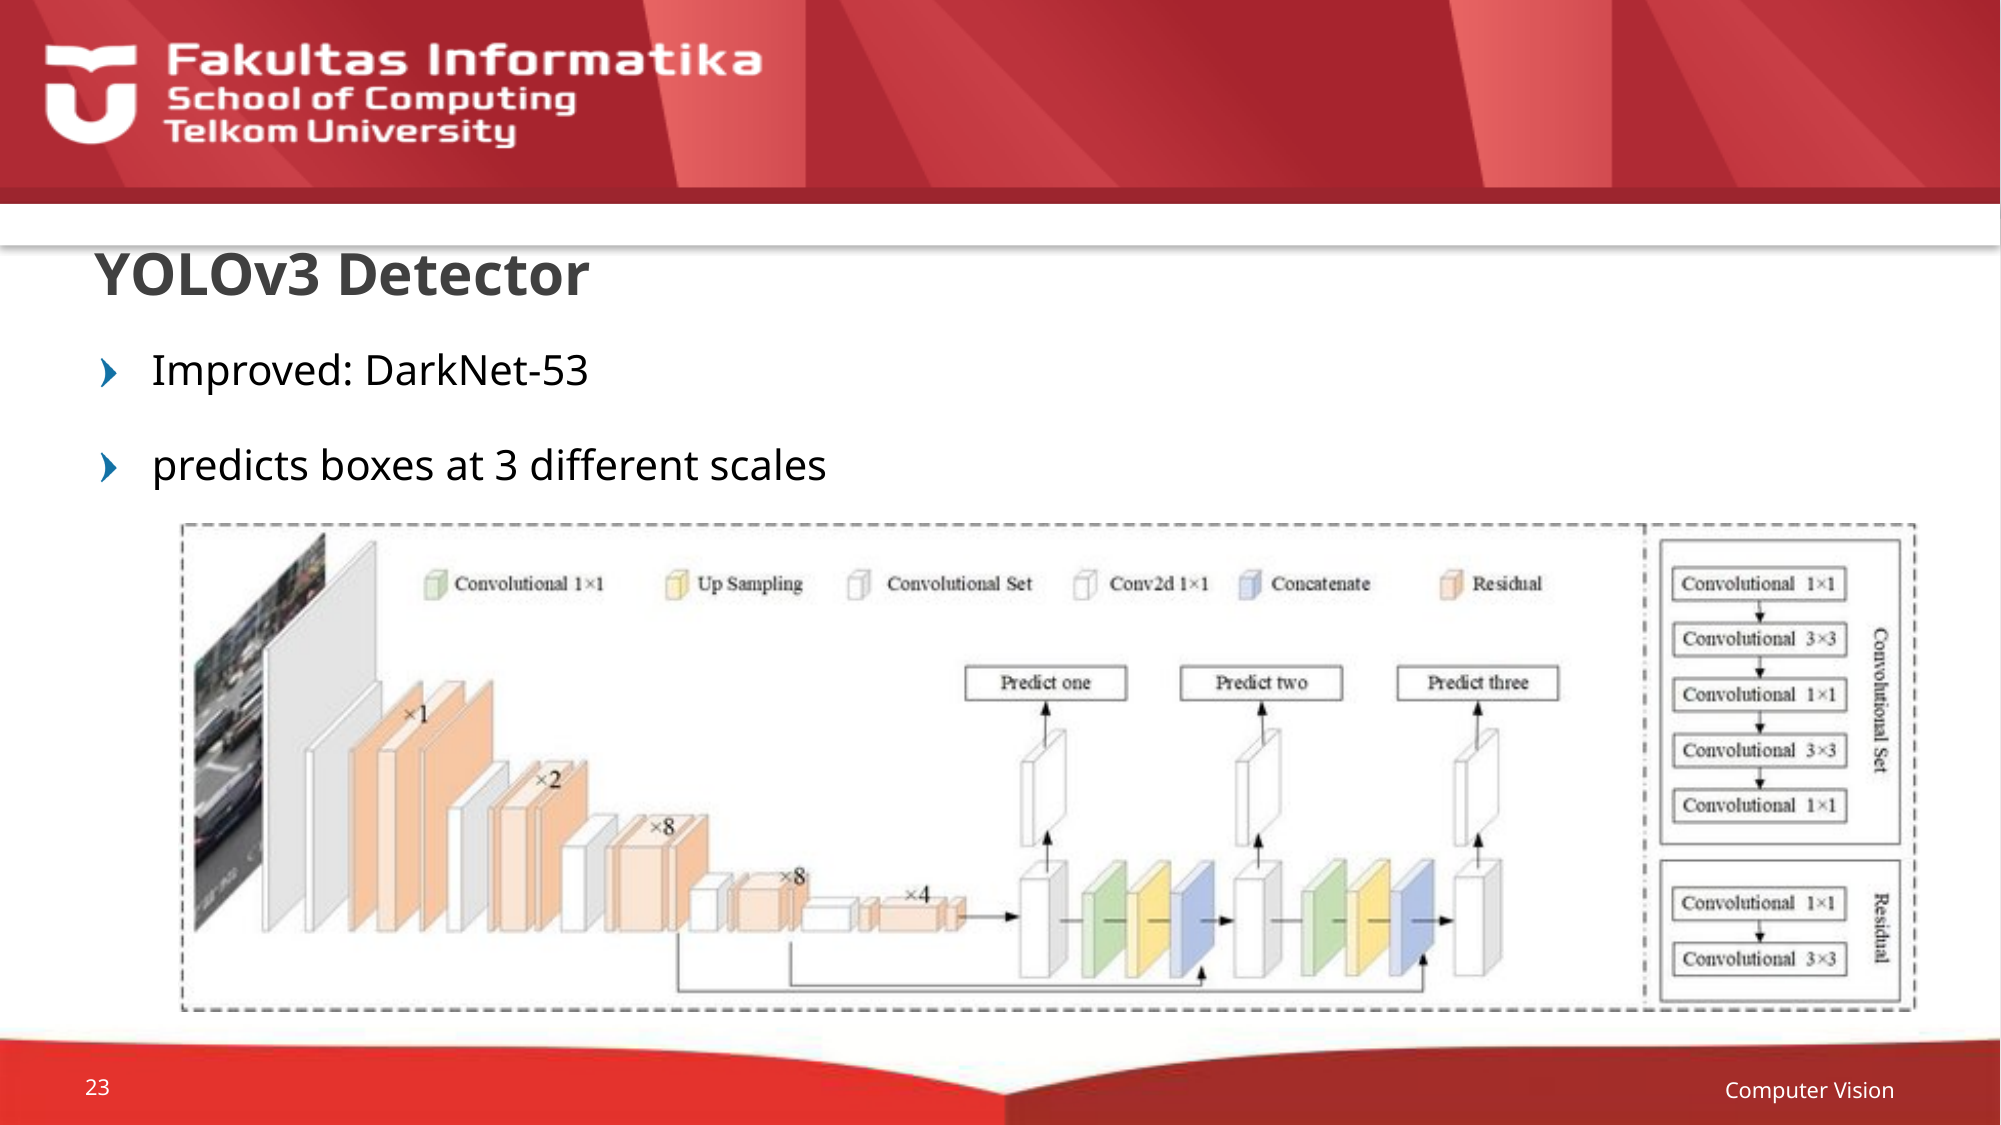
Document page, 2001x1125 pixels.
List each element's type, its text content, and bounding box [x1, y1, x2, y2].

title YOLOv3 Detector [79, 219, 1901, 325]
picture [177, 523, 1921, 1012]
slide_number 23 [85, 1058, 164, 1119]
picture [95, 443, 120, 484]
list Improved: DarkNet-53 predicts boxes at 3 different scales [80, 329, 1902, 990]
picture [95, 349, 120, 389]
picture [0, 0, 2001, 1125]
list Computer Vision [1185, 1058, 1911, 1119]
